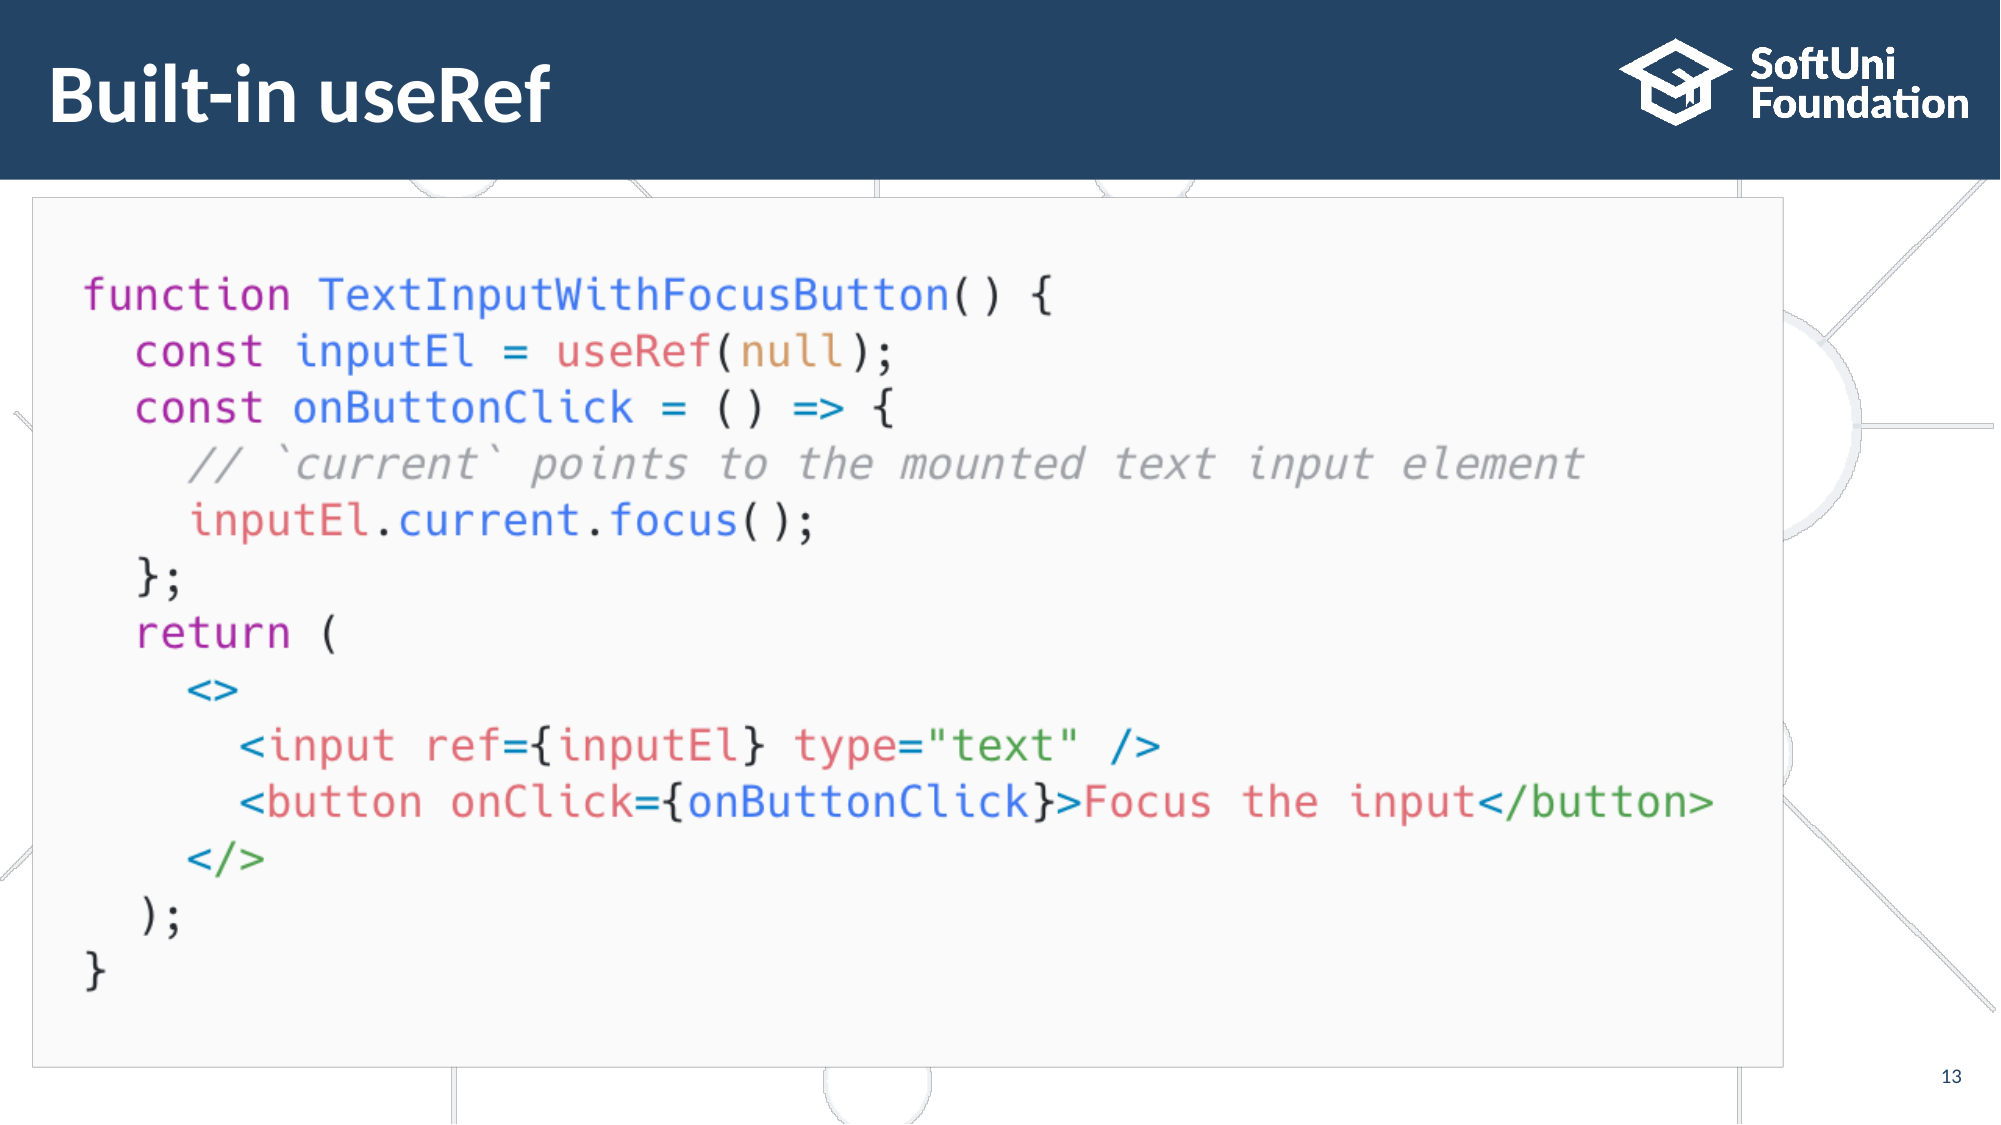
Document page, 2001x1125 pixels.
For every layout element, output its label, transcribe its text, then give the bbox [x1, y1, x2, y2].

picture [0, 180, 2000, 1124]
slide_number ‹#› [1897, 1049, 1968, 1101]
picture [1618, 38, 1968, 126]
title Built-in useRef [31, 16, 1591, 162]
